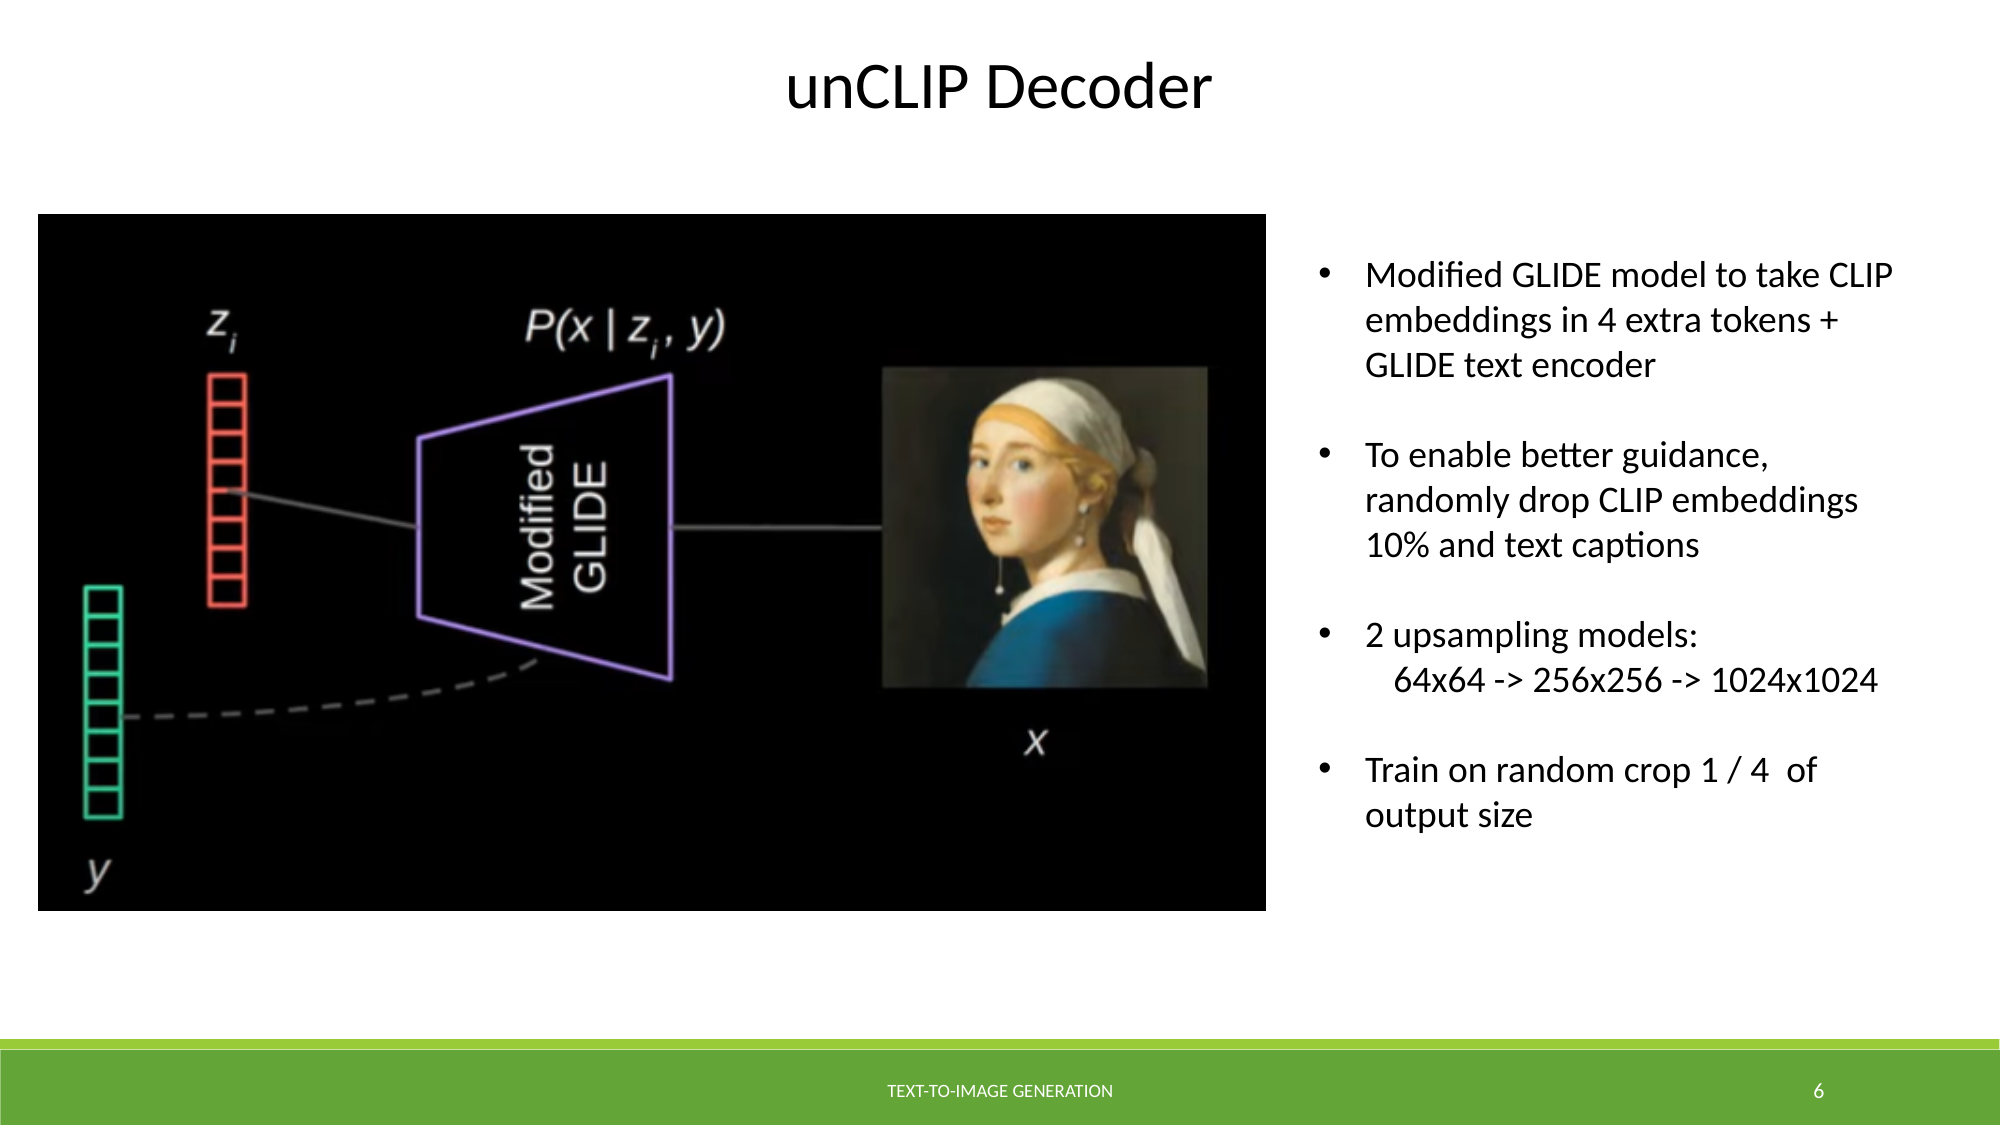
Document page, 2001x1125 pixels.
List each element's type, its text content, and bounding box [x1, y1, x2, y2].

text_box unCLIP Decoder [64, 34, 1936, 130]
slide_number 6 [1624, 1059, 1840, 1120]
footer text-to-image generation [604, 1059, 1396, 1120]
text_box Modified GLIDE model to take CLIP embeddings in 4 extra tokens + GLIDE text encoder To enable better guidance, randomly drop CLIP embeddings 10% and text captions 2 upsampling models: 64x64 -> 256x256 -> 1024x1024 Train on random crop 1 / 4 of output size [1303, 242, 1936, 888]
picture [37, 213, 1266, 912]
